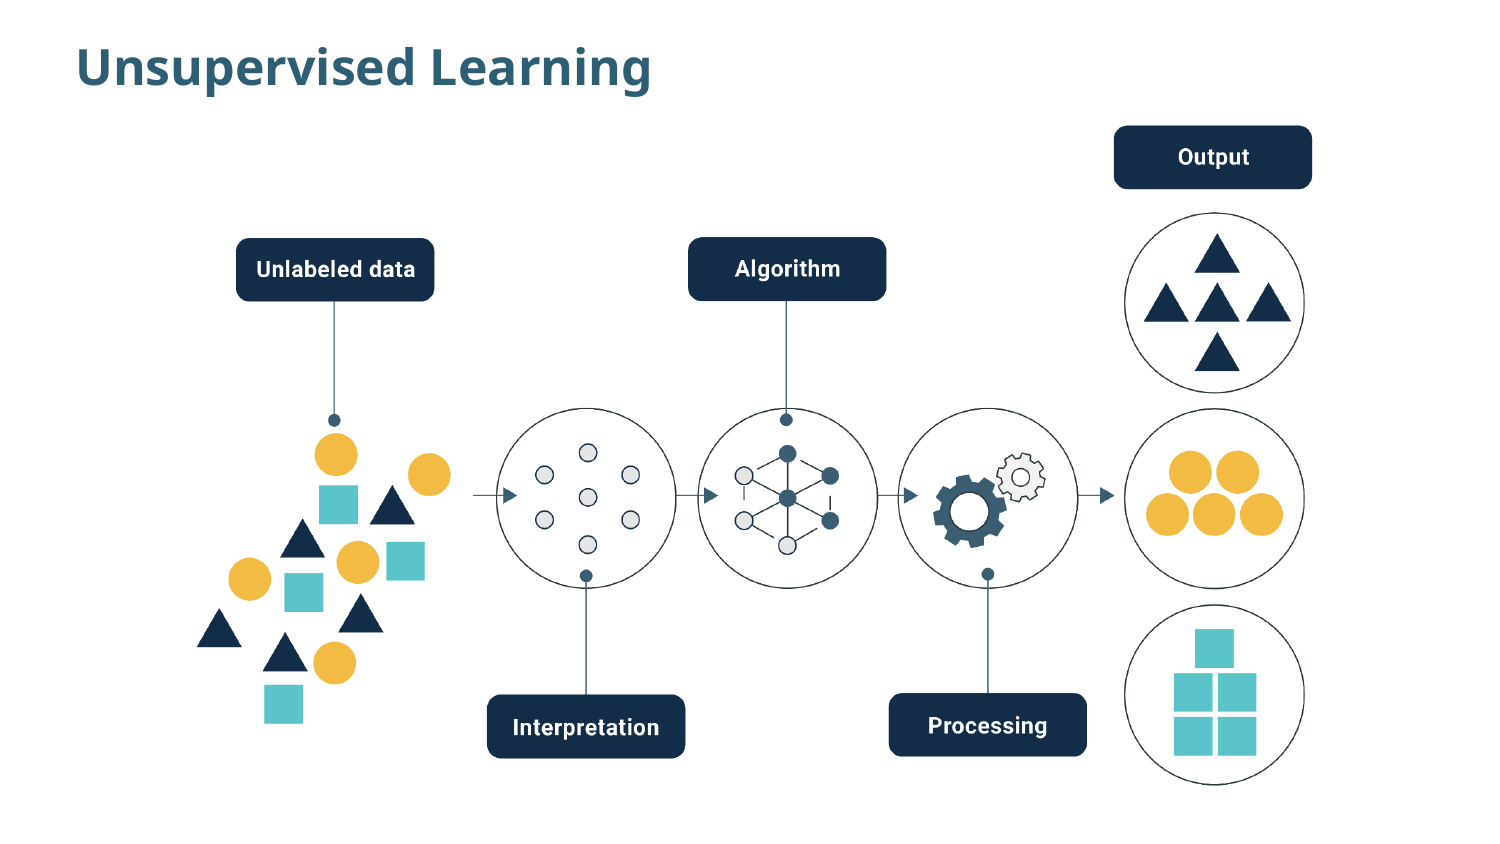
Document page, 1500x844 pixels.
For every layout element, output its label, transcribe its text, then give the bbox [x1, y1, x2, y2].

text_box Unsupervised Learning [60, 20, 891, 104]
picture [110, 96, 1390, 806]
